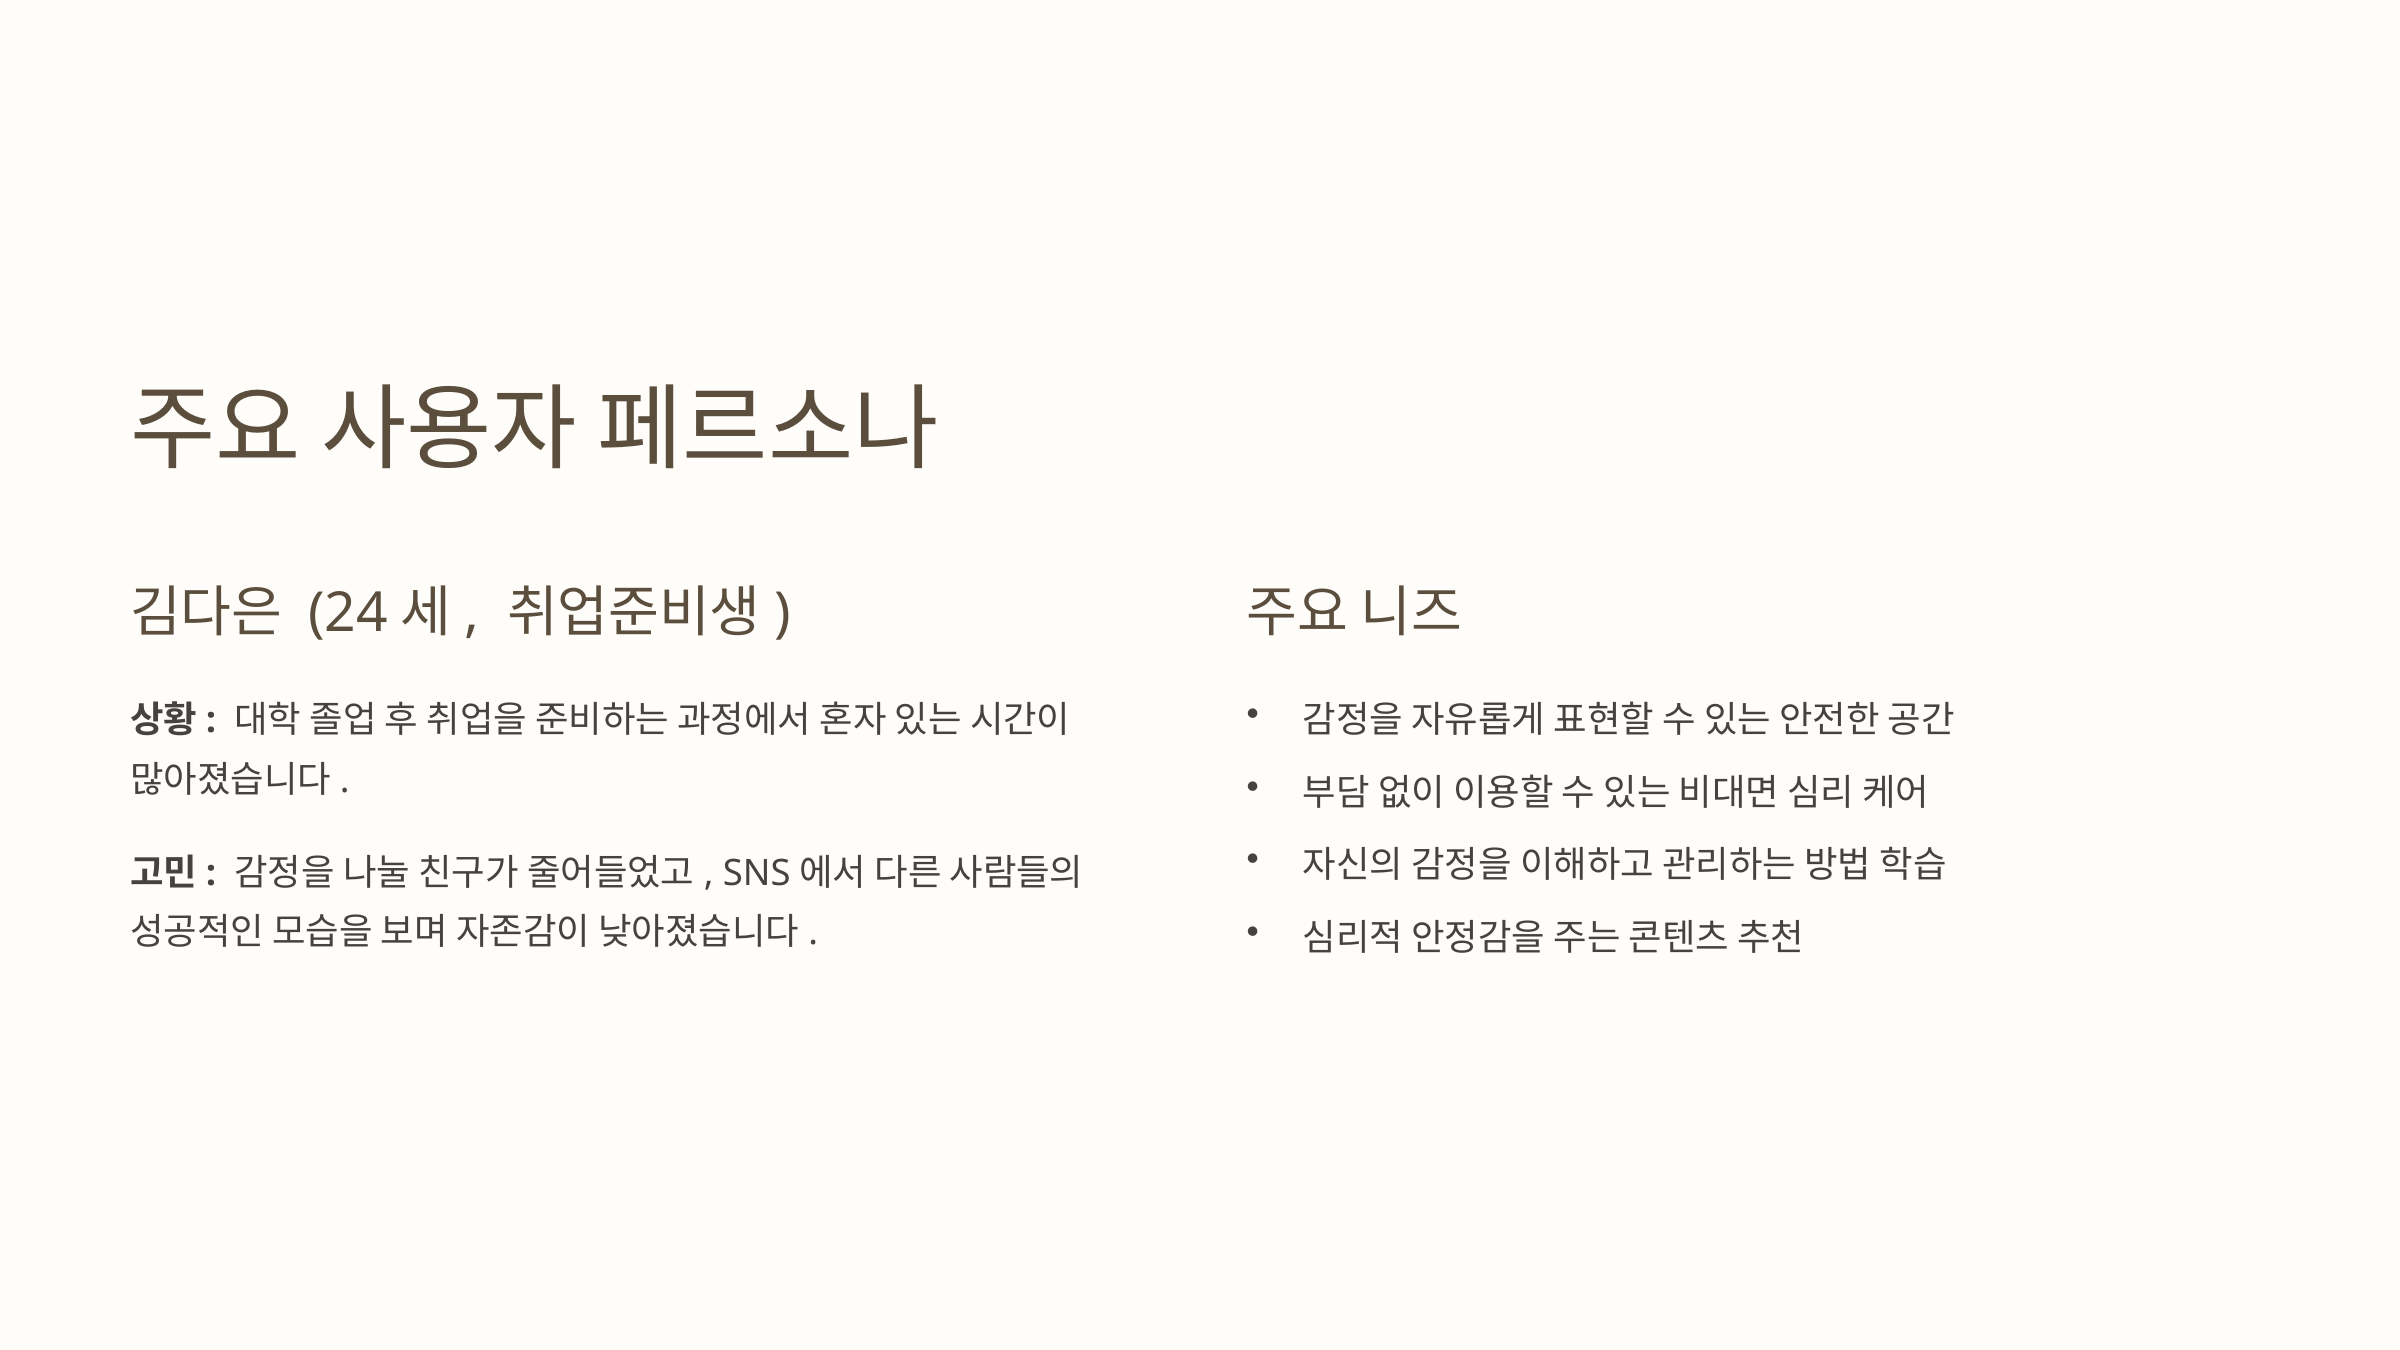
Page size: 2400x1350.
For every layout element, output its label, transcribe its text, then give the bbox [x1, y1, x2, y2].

text_box 심리적 안정감을 주는 콘텐츠 추천 [1246, 898, 2271, 958]
text_box 상황: 대학 졸업 후 취업을 준비하는 과정에서 혼자 있는 시간이 많아졌습니다. [130, 680, 1155, 800]
text_box 주요 니즈 [1246, 573, 1805, 644]
text_box 감정을 자유롭게 표현할 수 있는 안전한 공간 [1246, 680, 2271, 741]
text_box 자신의 감정을 이해하고 관리하는 방법 학습 [1246, 825, 2271, 886]
text_box 부담 없이 이용할 수 있는 비대면 심리 케어 [1246, 753, 2271, 813]
text_box 김다은 (24세, 취업준비생) [130, 573, 744, 644]
text_box 고민: 감정을 나눌 친구가 줄어들었고, SNS에서 다른 사람들의 성공적인 모습을 보며 자존감이 낮아졌습니다. [130, 833, 1155, 953]
text_box 주요 사용자 페르소나 [130, 364, 1061, 481]
